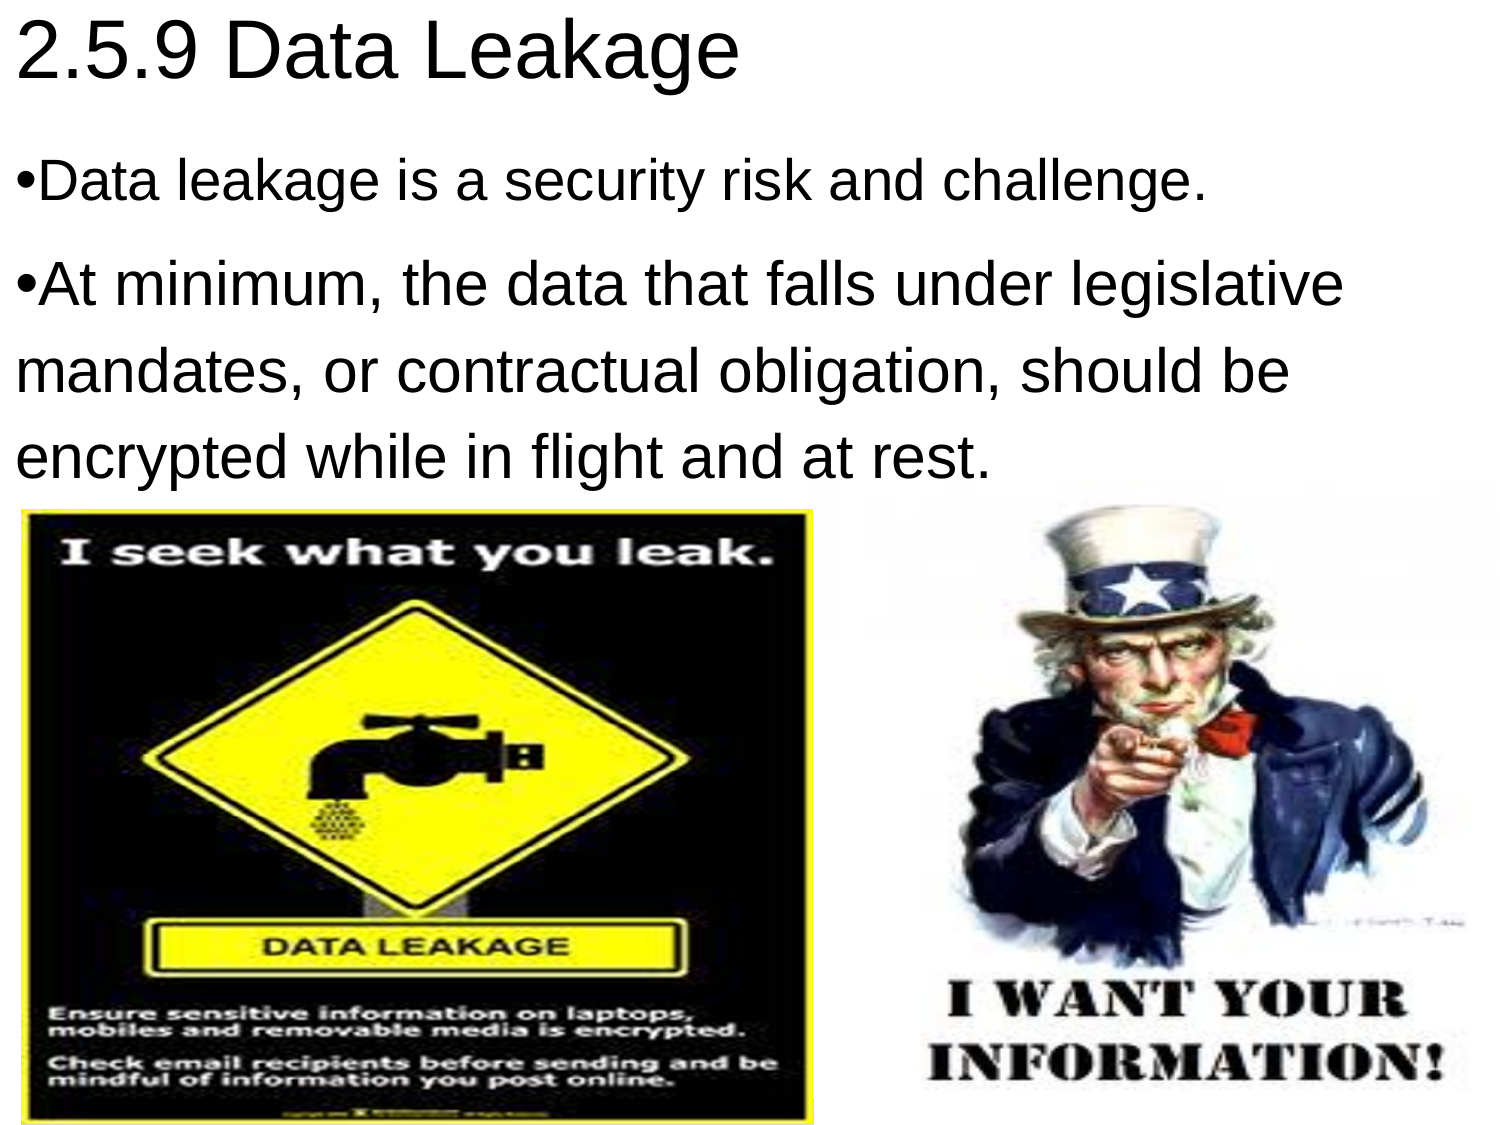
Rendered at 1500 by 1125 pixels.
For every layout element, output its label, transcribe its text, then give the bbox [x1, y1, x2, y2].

picture [19, 481, 1500, 1125]
text_box 2.5.9 Data Leakage [0, 0, 1500, 90]
list •Data leakage is a security risk and challenge. •At minimum, the data that falls under legislative mandates, or contractual obligation, should be encrypted while in flight and at rest. [0, 111, 1500, 1112]
